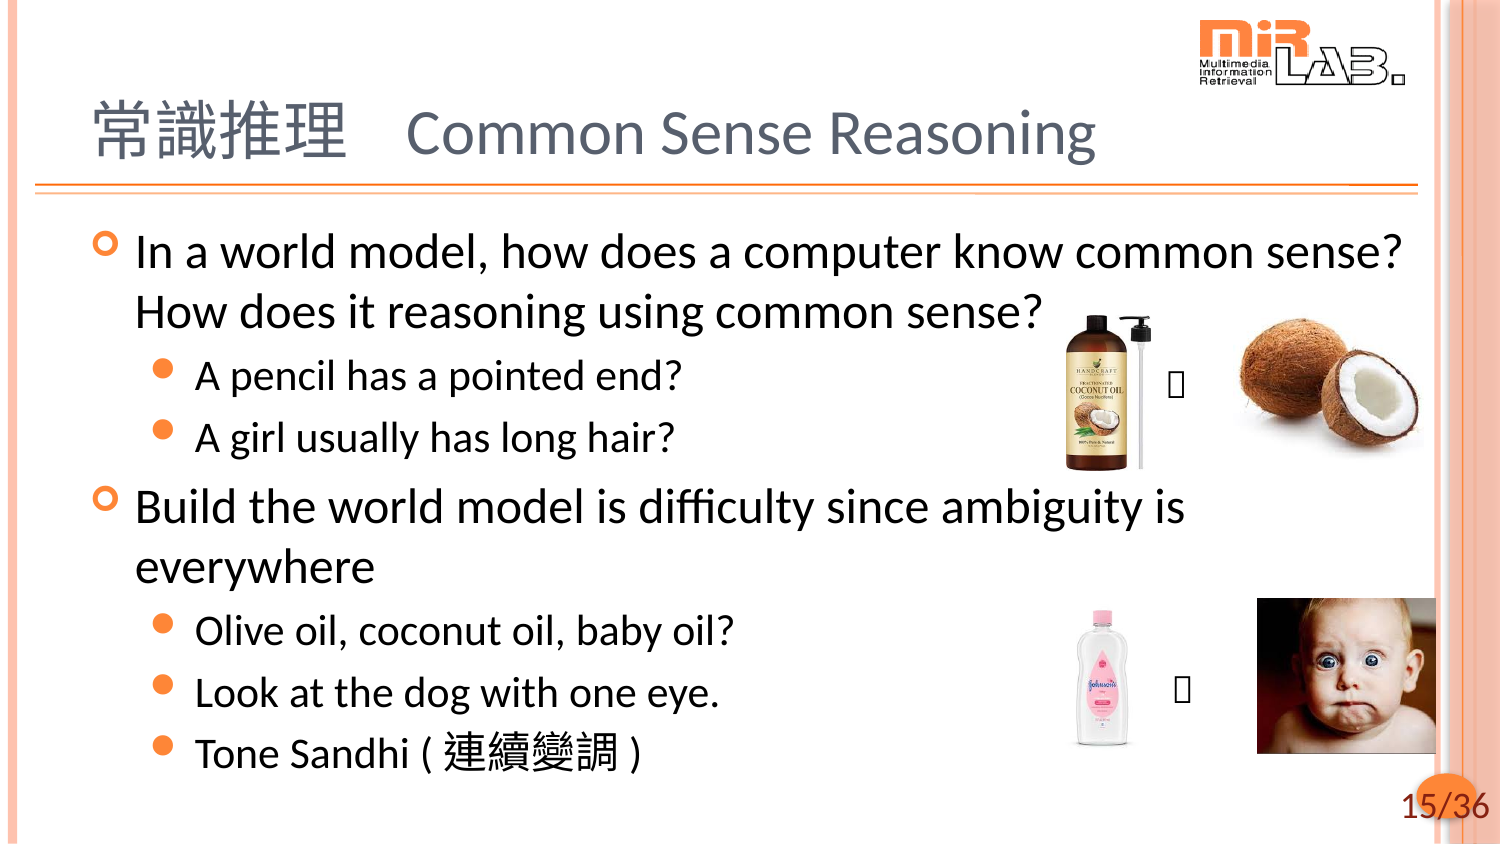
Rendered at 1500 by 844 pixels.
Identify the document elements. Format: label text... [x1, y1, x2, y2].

picture [1257, 598, 1436, 755]
picture [1066, 315, 1151, 472]
picture [1027, 598, 1176, 767]
list In a world model, how does a computer know common sense? How does it reasoning using common sense? A pencil has a pointed end? A girl usually has long hair? Build the world model is difficulty since ambiguity is everywhere Olive oil, coconut oil, baby oil? Look at the dog with one eye. Tone Sandhi (連續變調) [75, 210, 1424, 797]
picture [1232, 290, 1424, 482]
text_box  [1182, 658, 1217, 719]
text_box  [1158, 353, 1226, 414]
picture [1195, 16, 1408, 88]
title 常識推理 Common Sense Reasoning [75, 33, 1372, 175]
